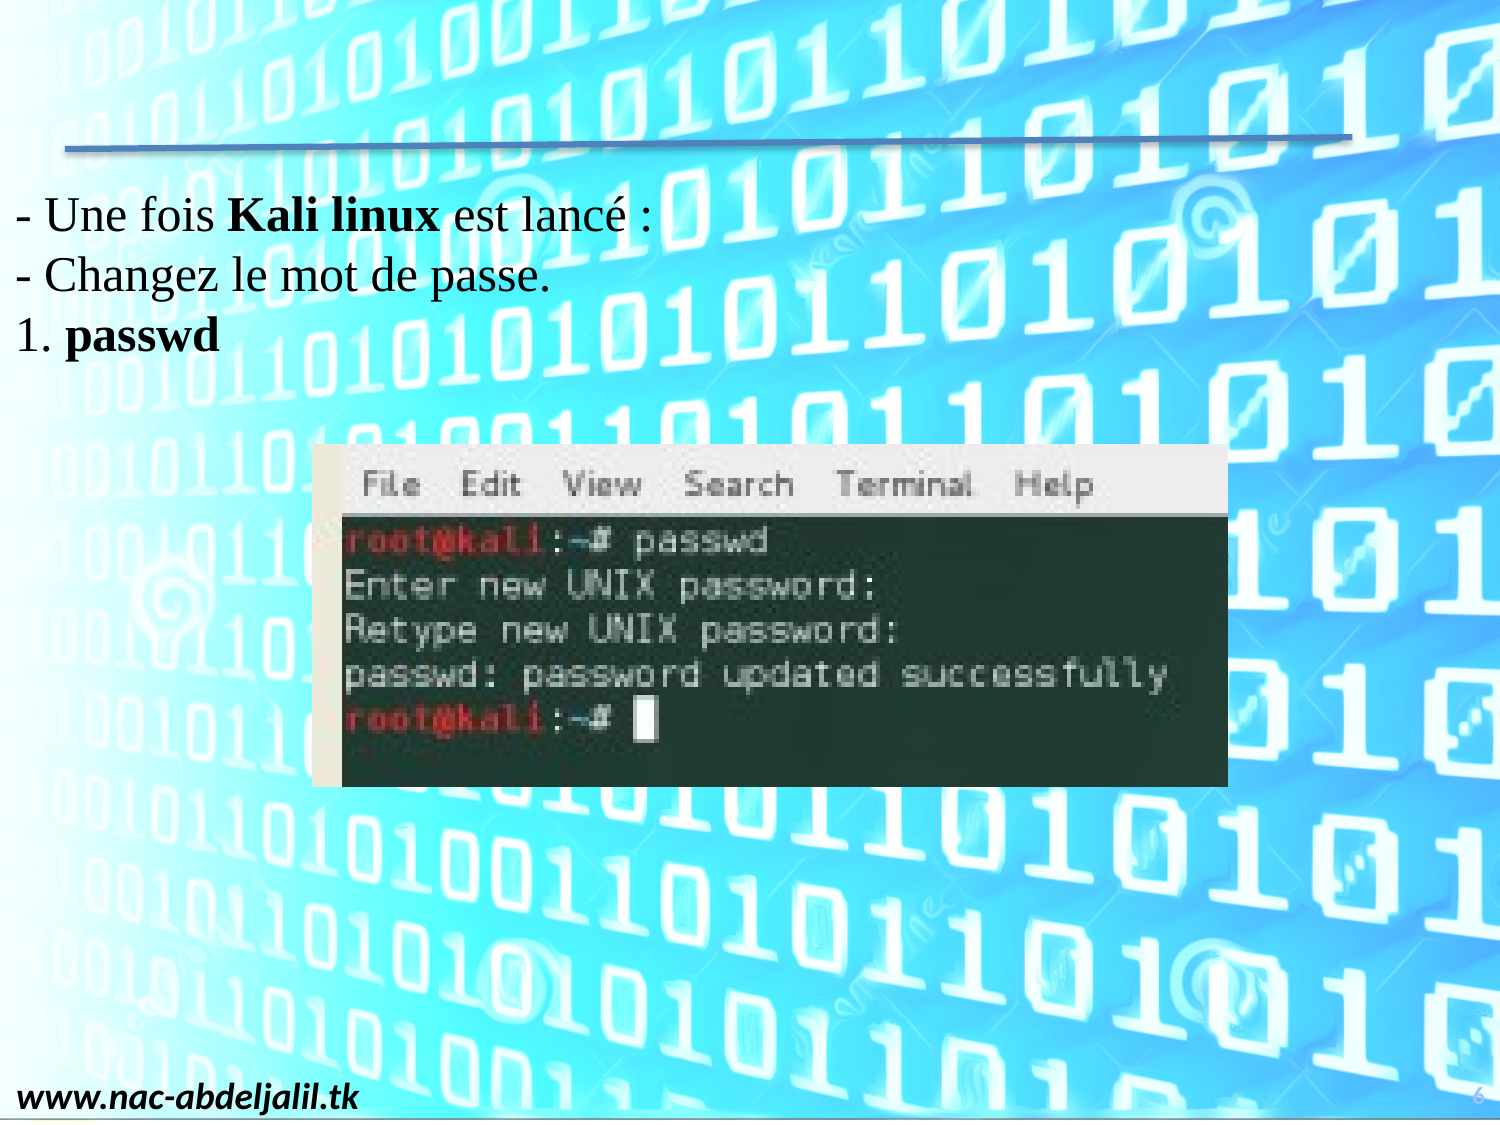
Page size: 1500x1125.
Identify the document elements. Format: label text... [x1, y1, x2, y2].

text_box - Une fois Kali linux est lancé : - Changez le mot de passe. 1. passwd [0, 173, 1447, 369]
picture [0, 0, 1500, 1125]
slide_number 6 [1149, 1065, 1500, 1125]
